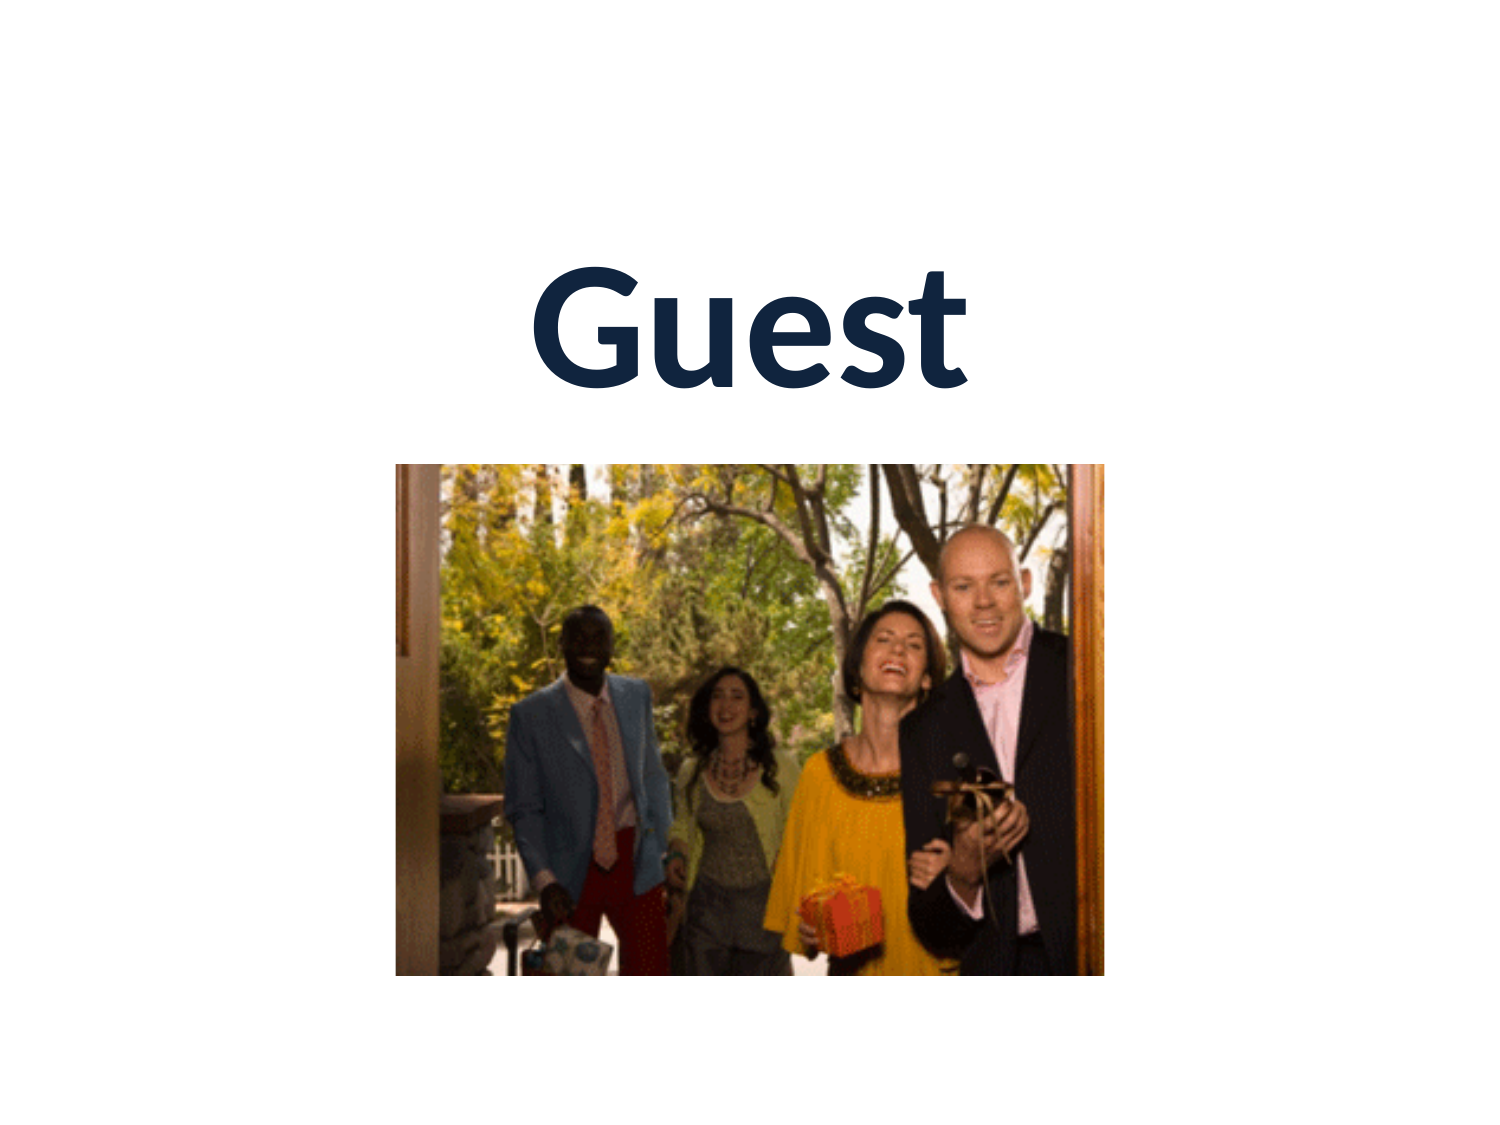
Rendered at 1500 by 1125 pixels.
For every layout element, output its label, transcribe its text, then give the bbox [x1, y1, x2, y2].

picture [395, 464, 1105, 1125]
list Guest [75, 196, 1425, 461]
